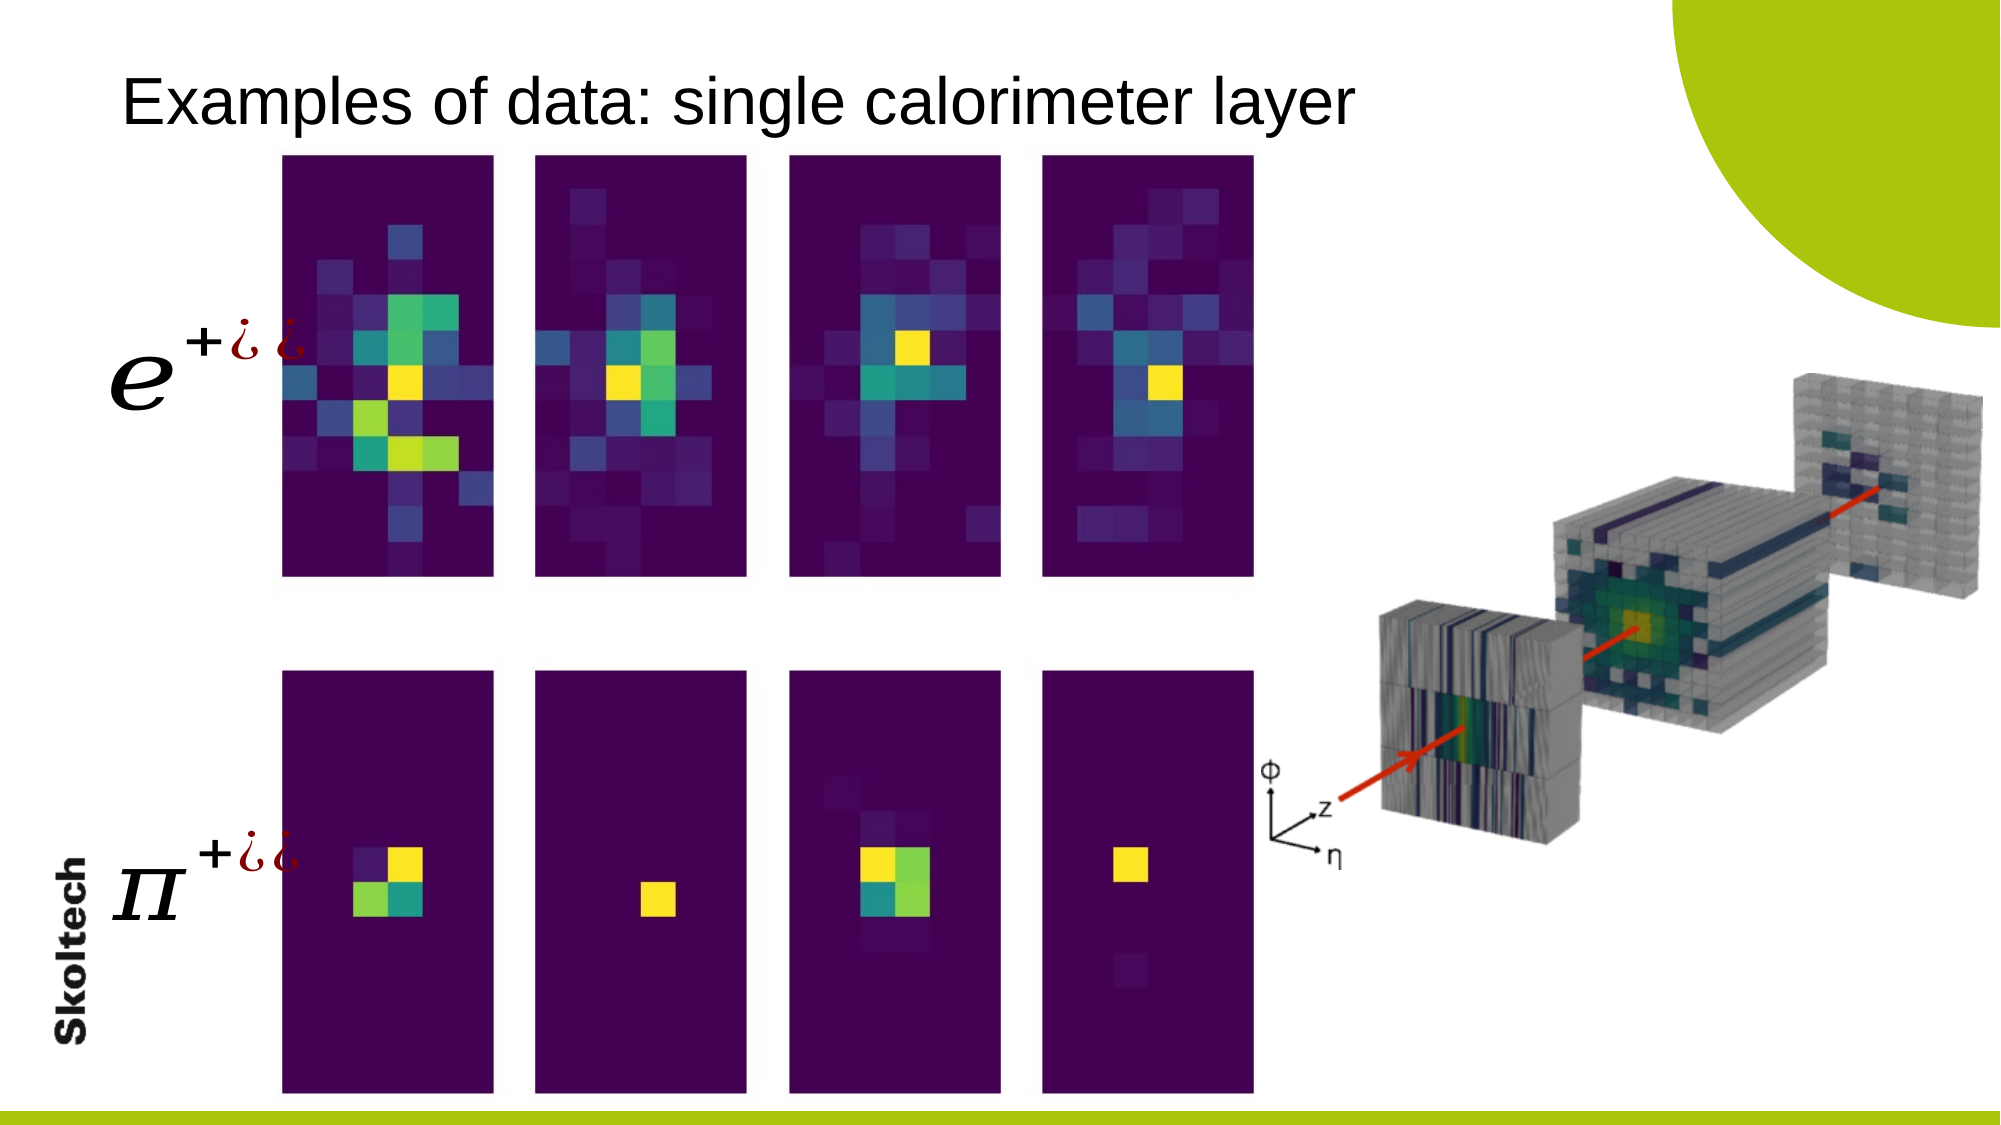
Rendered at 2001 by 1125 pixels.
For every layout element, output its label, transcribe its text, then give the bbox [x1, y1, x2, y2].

picture [54, 853, 86, 1050]
text_box Examples of data: single calorimeter layer [106, 50, 1429, 146]
picture [273, 146, 1983, 1104]
